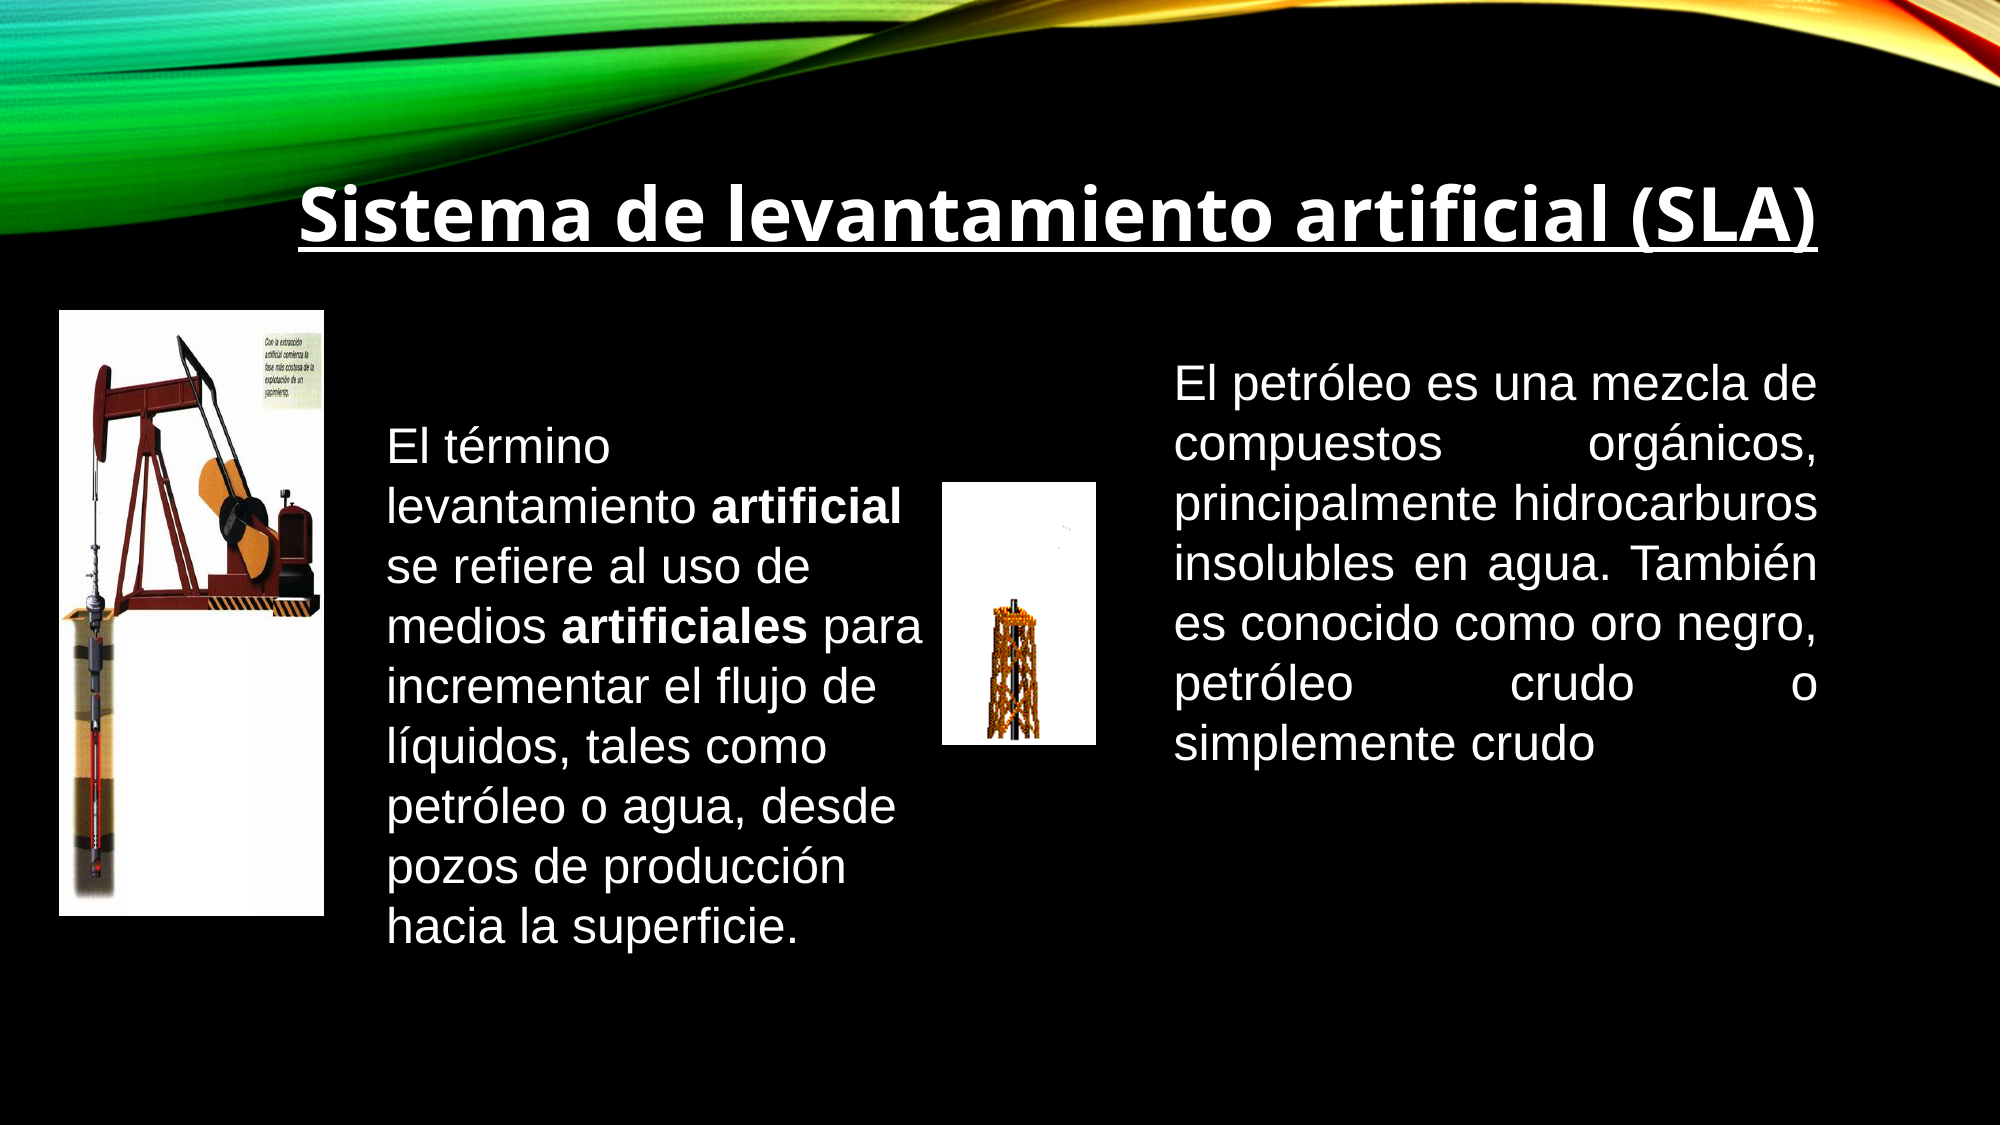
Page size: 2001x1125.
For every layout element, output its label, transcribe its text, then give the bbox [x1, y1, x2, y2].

picture [0, 0, 2000, 237]
text_box Sistema de levantamiento artificial (SLA) [283, 168, 1834, 282]
text_box El petróleo es una mezcla de compuestos orgánicos, principalmente hidrocarburos insolubles en agua. También es conocido como oro negro, petróleo crudo o simplemente crudo [1158, 342, 1834, 778]
picture [941, 482, 1096, 746]
text_box El término levantamiento artificial se refiere al uso de medios artificiales para incrementar el flujo de líquidos, tales como petróleo o agua, desde pozos de producción hacia la superficie. [371, 406, 943, 1007]
picture [58, 310, 324, 917]
